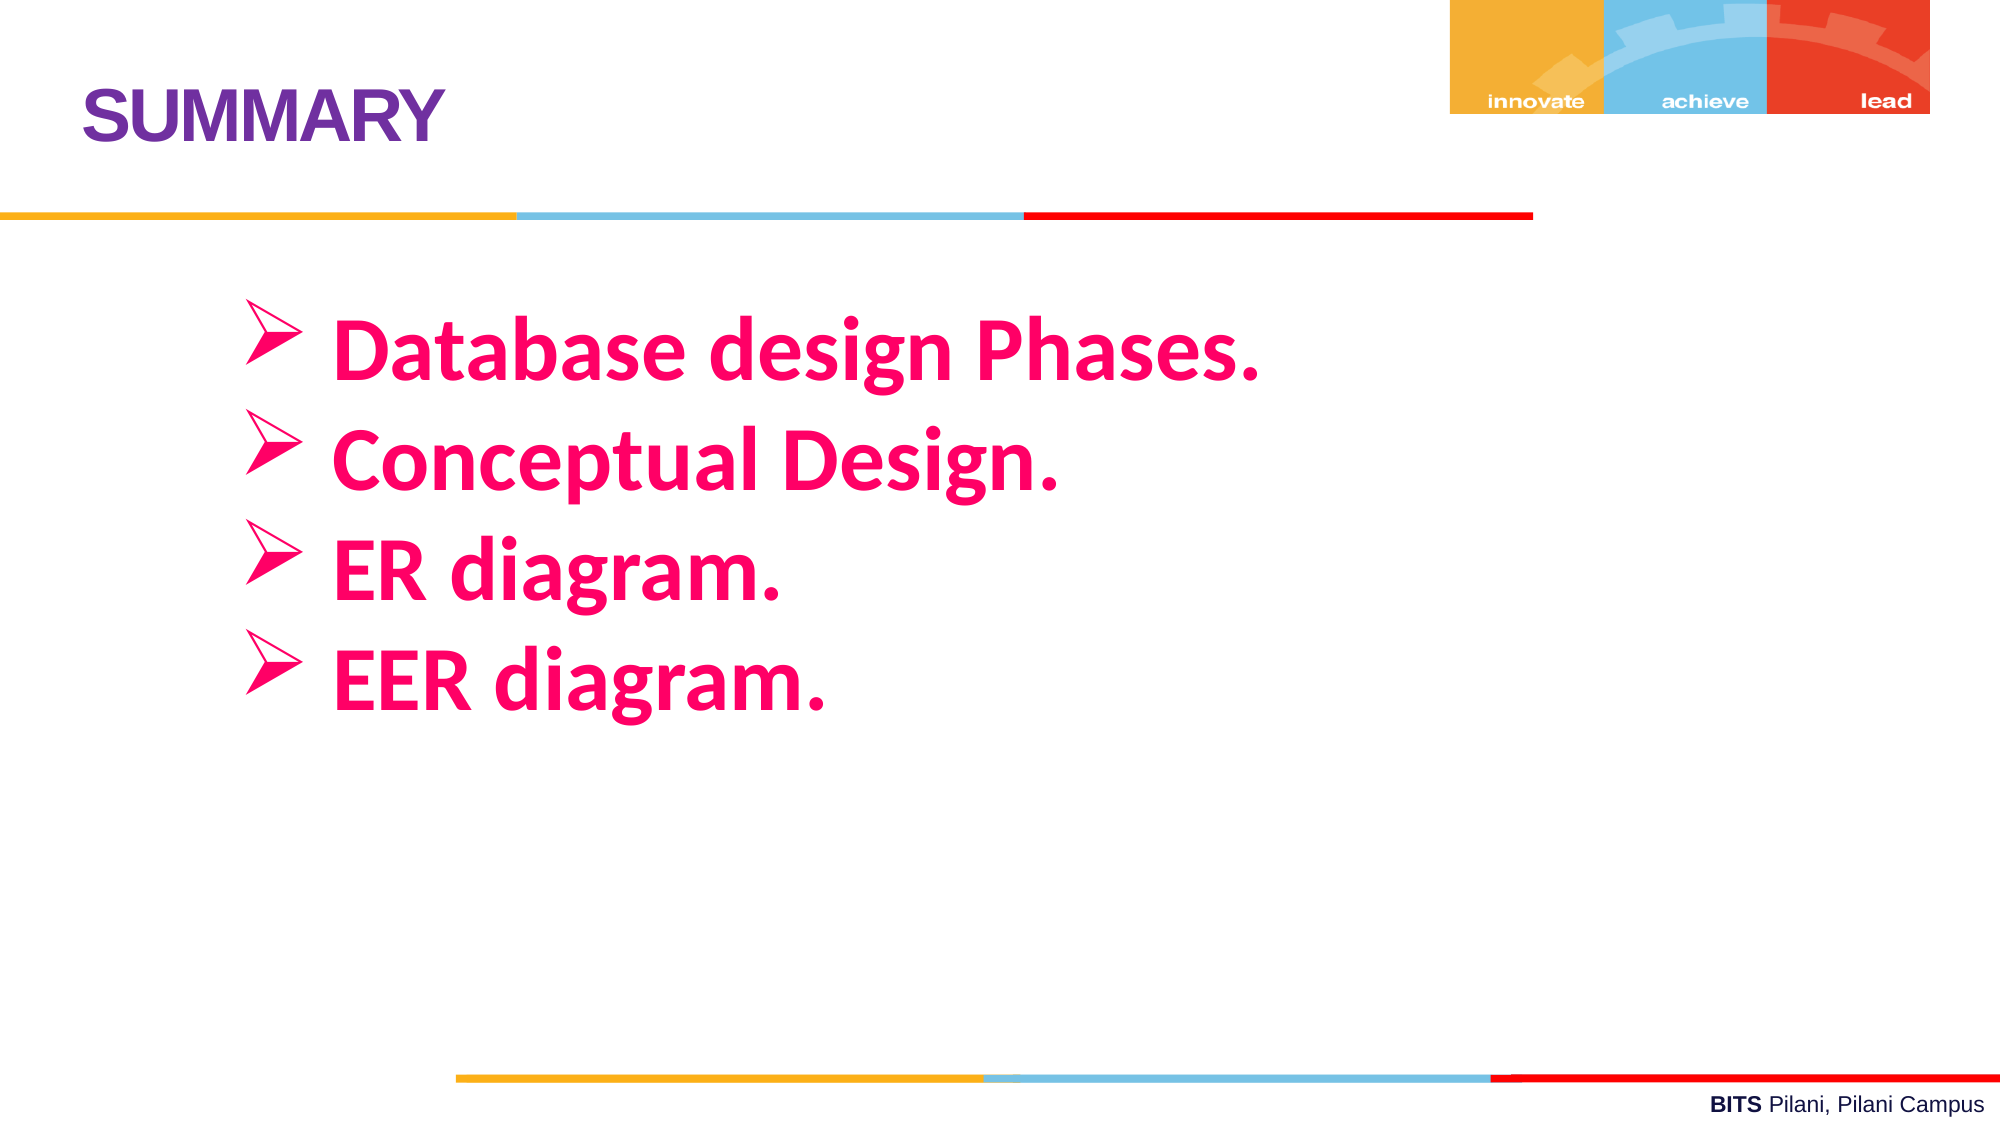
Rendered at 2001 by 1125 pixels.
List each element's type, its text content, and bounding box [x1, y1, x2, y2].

text_box Database design Phases. Conceptual Design. ER diagram. EER diagram. [223, 281, 1562, 847]
picture [1449, 0, 1930, 114]
list SUMMARY [66, 24, 1450, 213]
